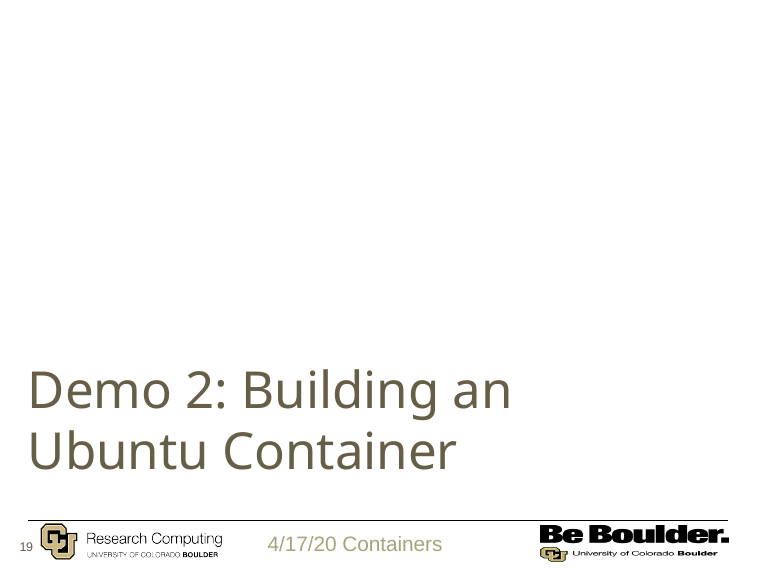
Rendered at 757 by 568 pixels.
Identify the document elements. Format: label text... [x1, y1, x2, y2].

picture [540, 525, 729, 562]
slide_number 19 [15, 539, 35, 562]
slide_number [265, 530, 489, 556]
title Demo 2: Building an Ubuntu Container [27, 357, 664, 481]
picture [40, 523, 222, 560]
